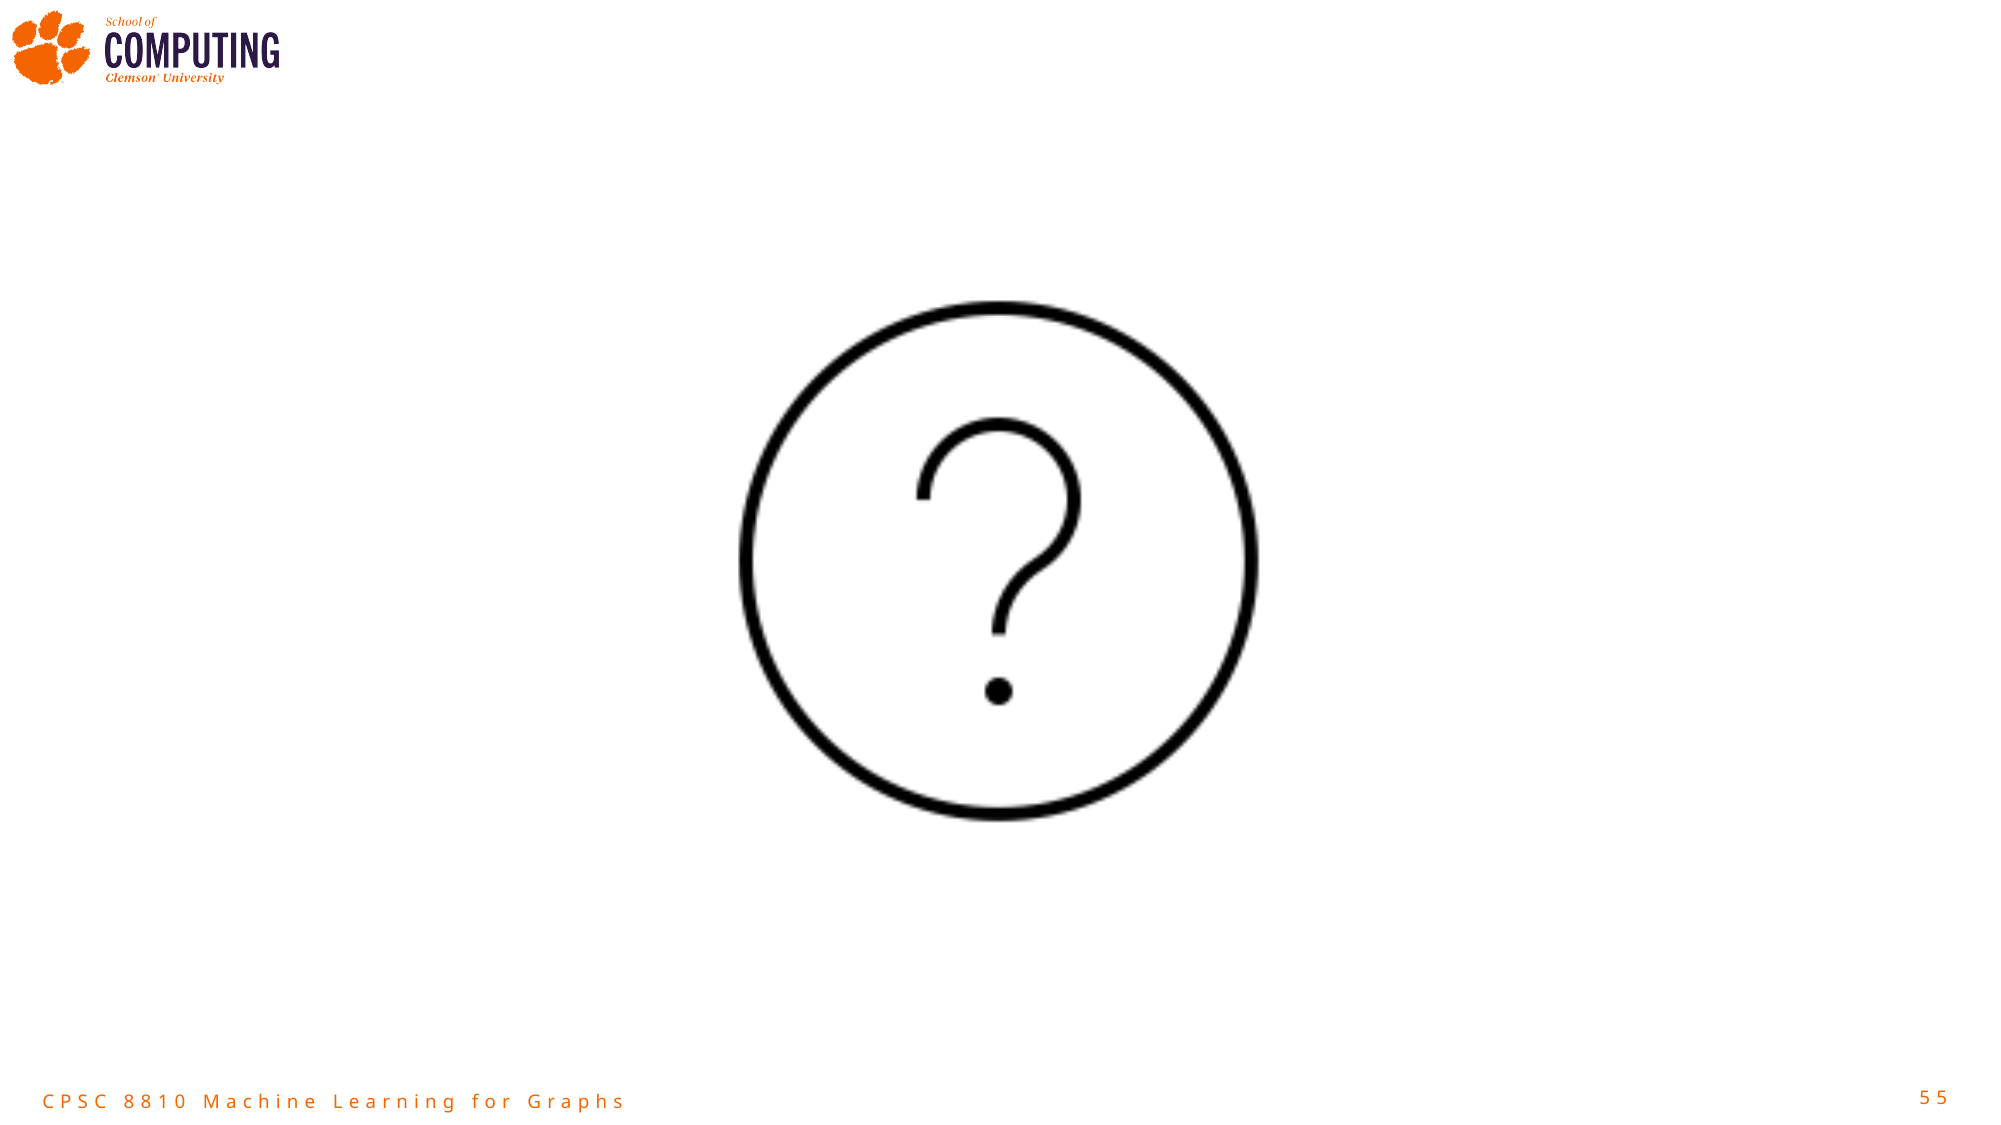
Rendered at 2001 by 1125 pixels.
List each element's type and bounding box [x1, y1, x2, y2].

picture [672, 234, 1328, 891]
picture [12, 10, 285, 86]
